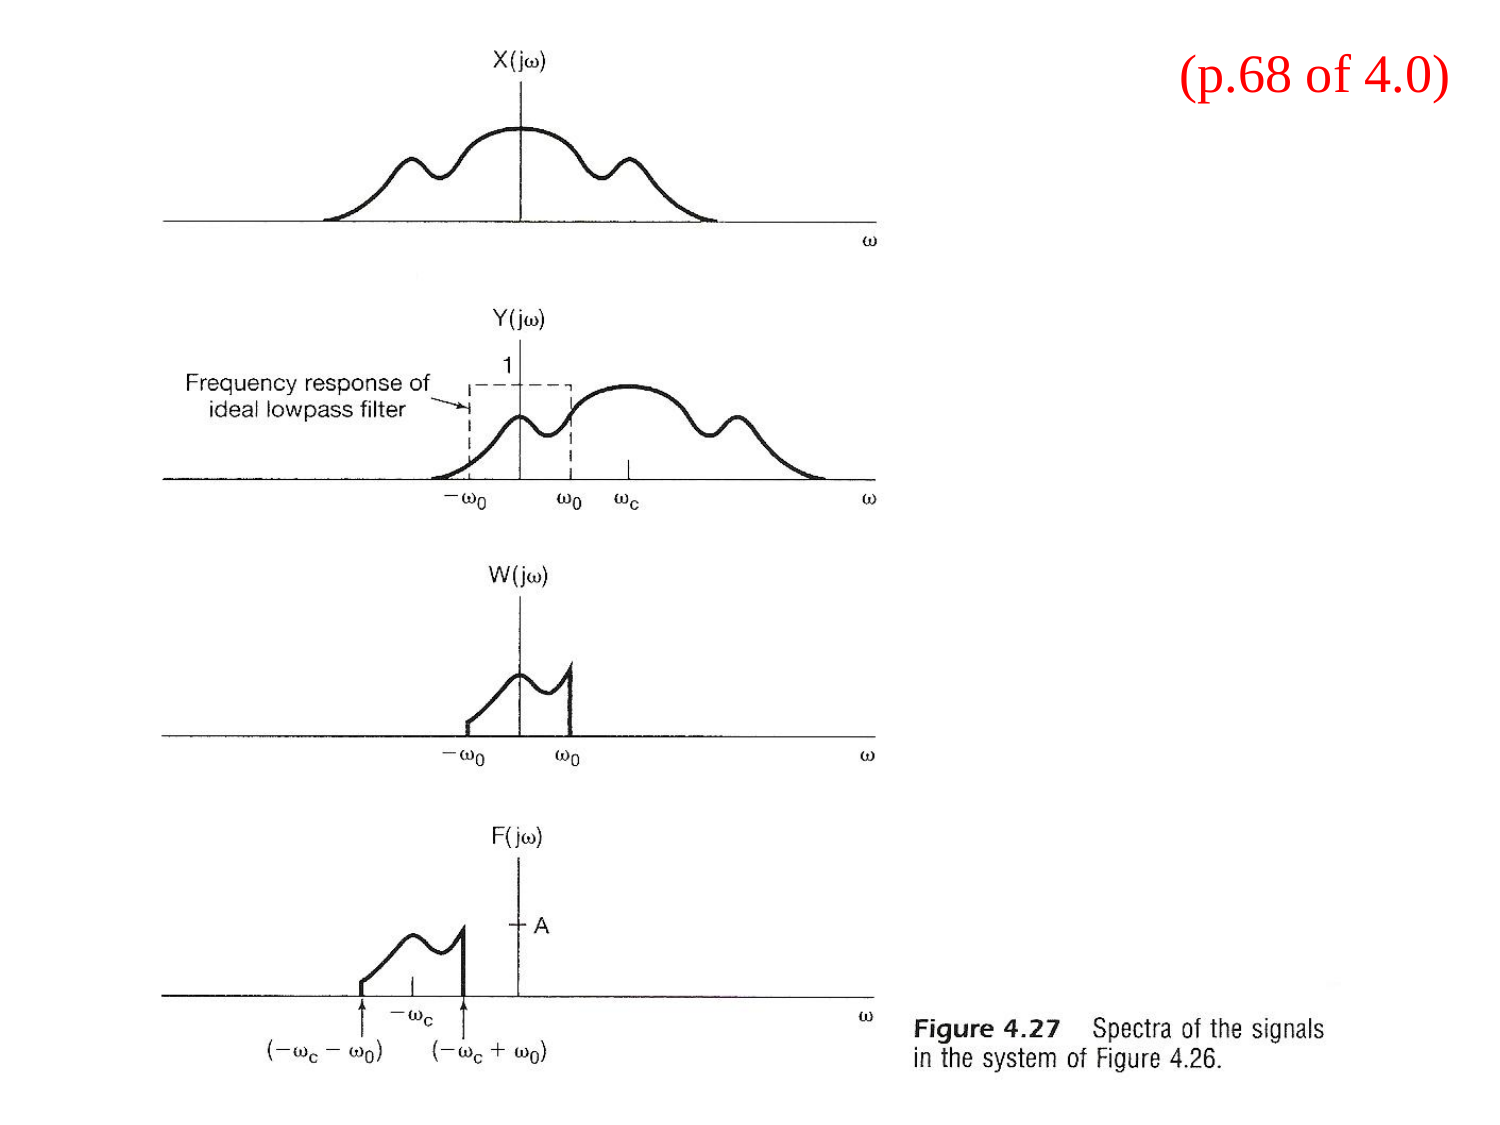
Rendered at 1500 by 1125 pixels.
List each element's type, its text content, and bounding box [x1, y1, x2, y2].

text_box (p.68 of 4.0) [1164, 30, 1466, 111]
picture [153, 42, 1341, 1083]
